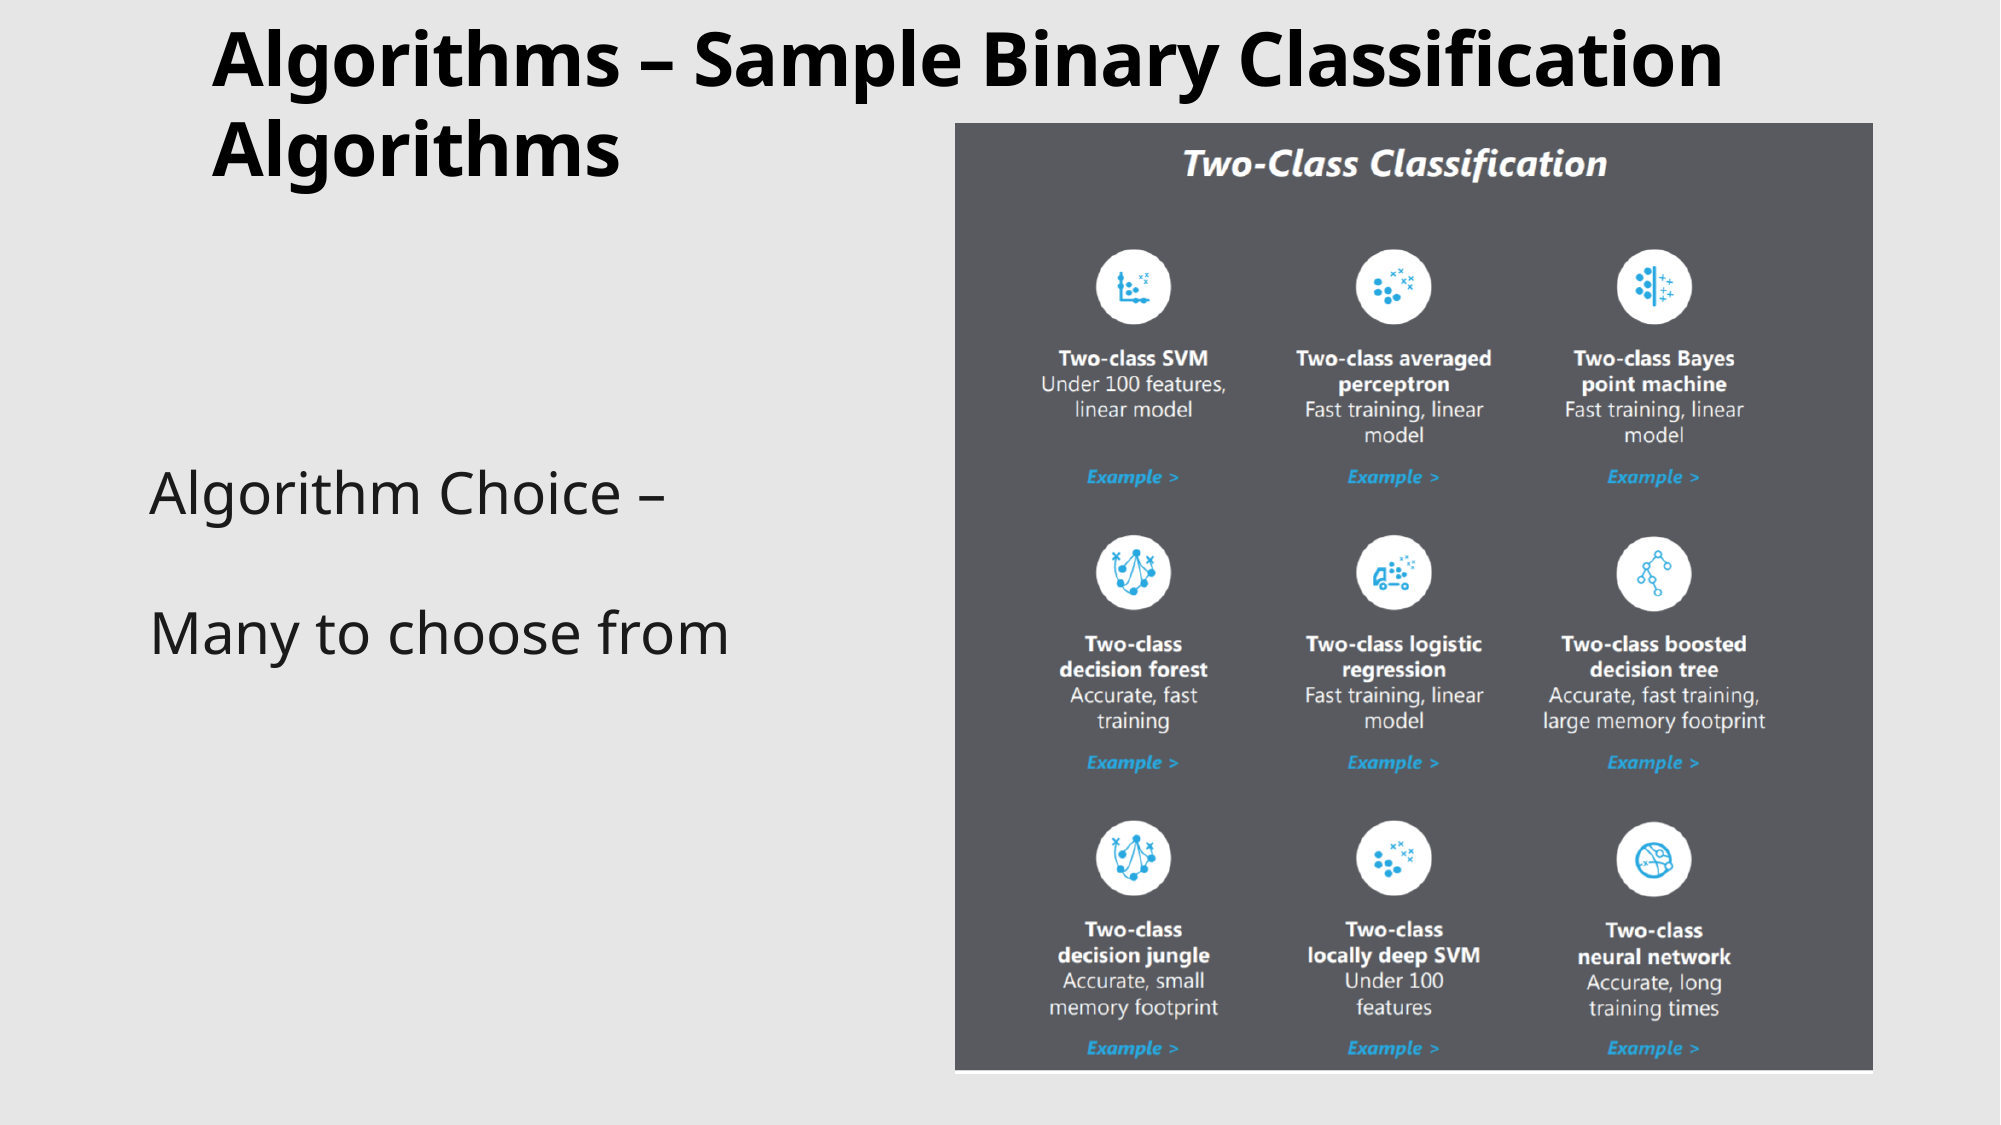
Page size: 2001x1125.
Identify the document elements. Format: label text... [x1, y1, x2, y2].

title Algorithms – Sample Binary Classification Algorithms [212, 11, 2000, 102]
text_box Algorithm Choice – Many to choose from [149, 456, 776, 667]
picture [955, 122, 1873, 1075]
